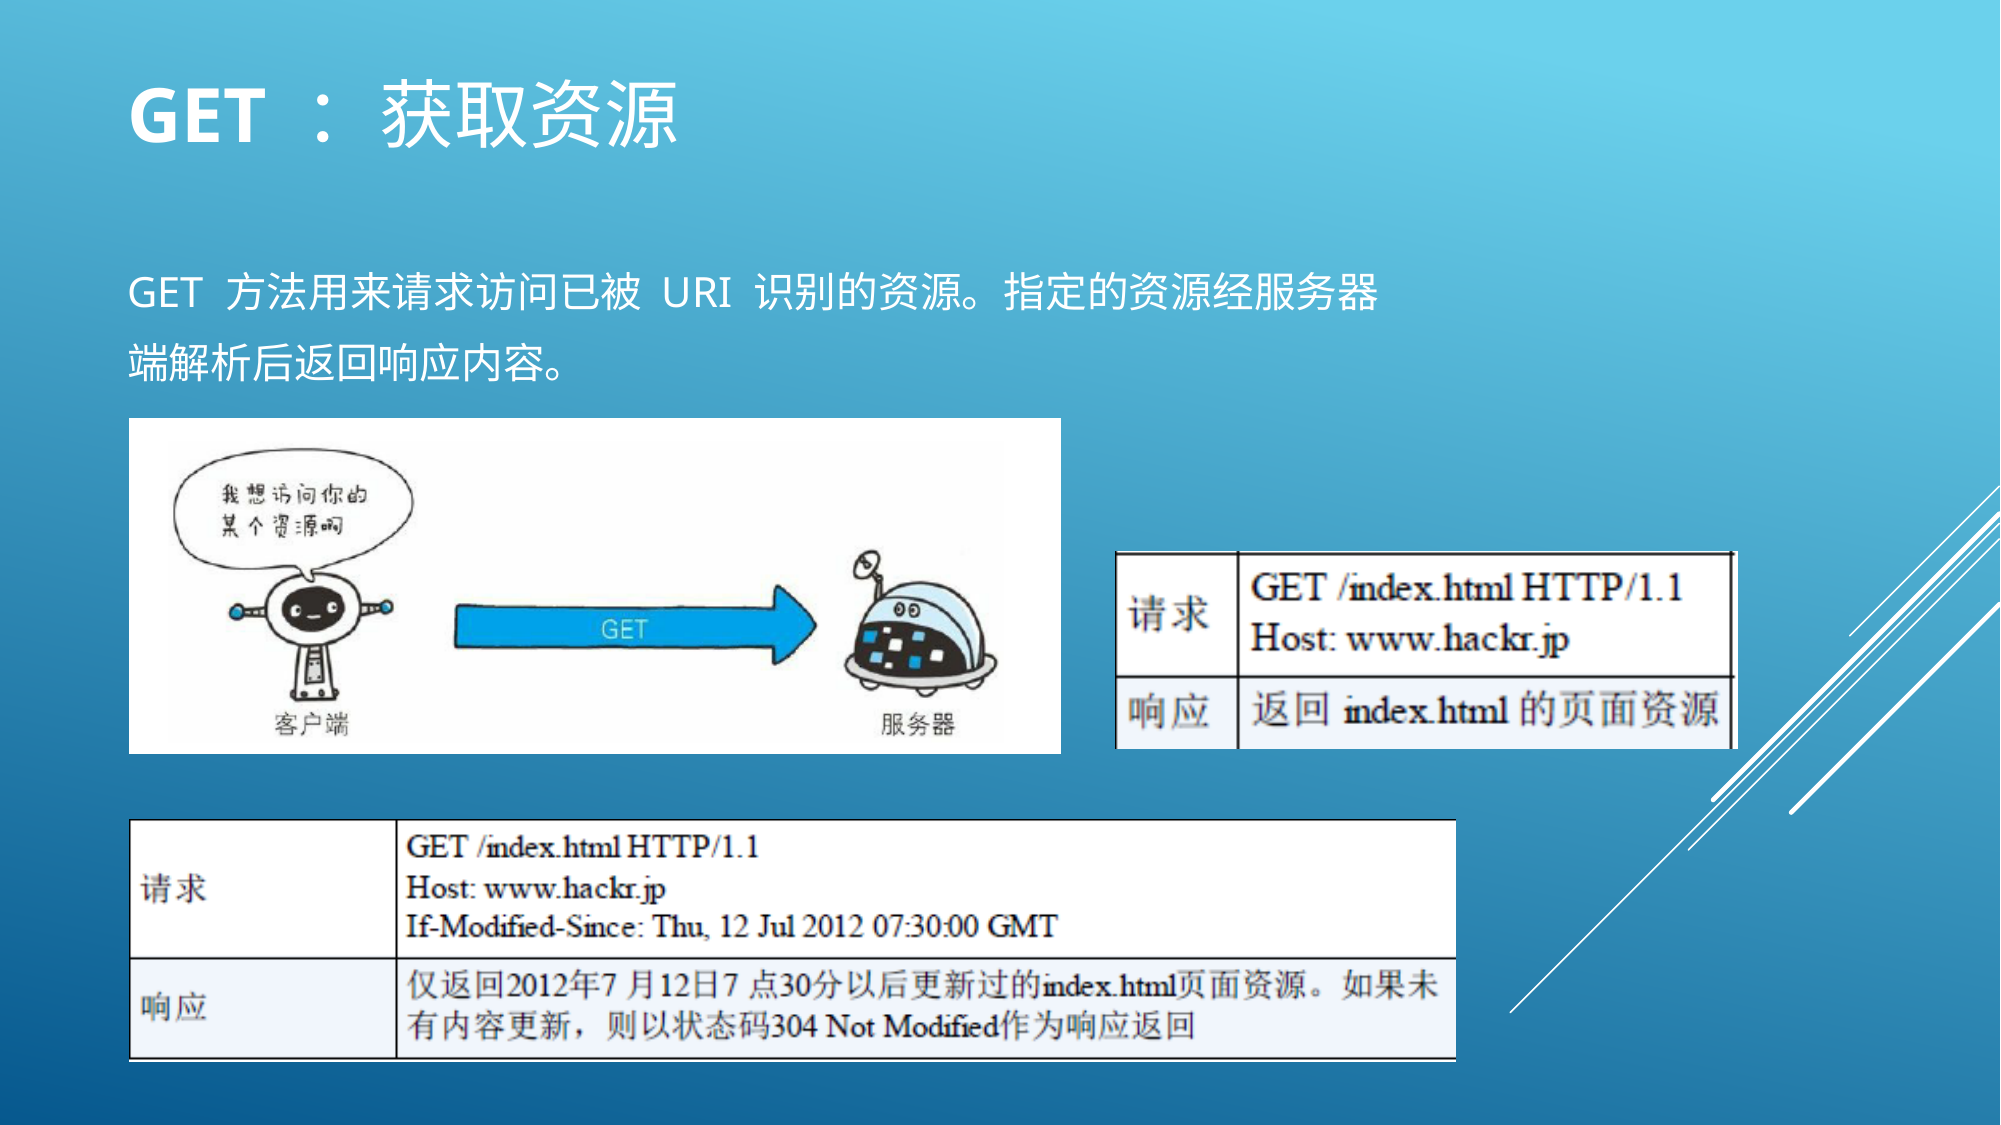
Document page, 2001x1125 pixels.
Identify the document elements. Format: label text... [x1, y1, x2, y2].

title GET ：获取资源 [112, 32, 1513, 193]
list GET 方法用来请求访问已被 URI 识别的资源。指定的资源经服务器 端解析后返回响应内容。 [112, 242, 1513, 836]
picture [1115, 550, 1738, 749]
picture [128, 819, 1456, 1063]
picture [128, 418, 1062, 754]
